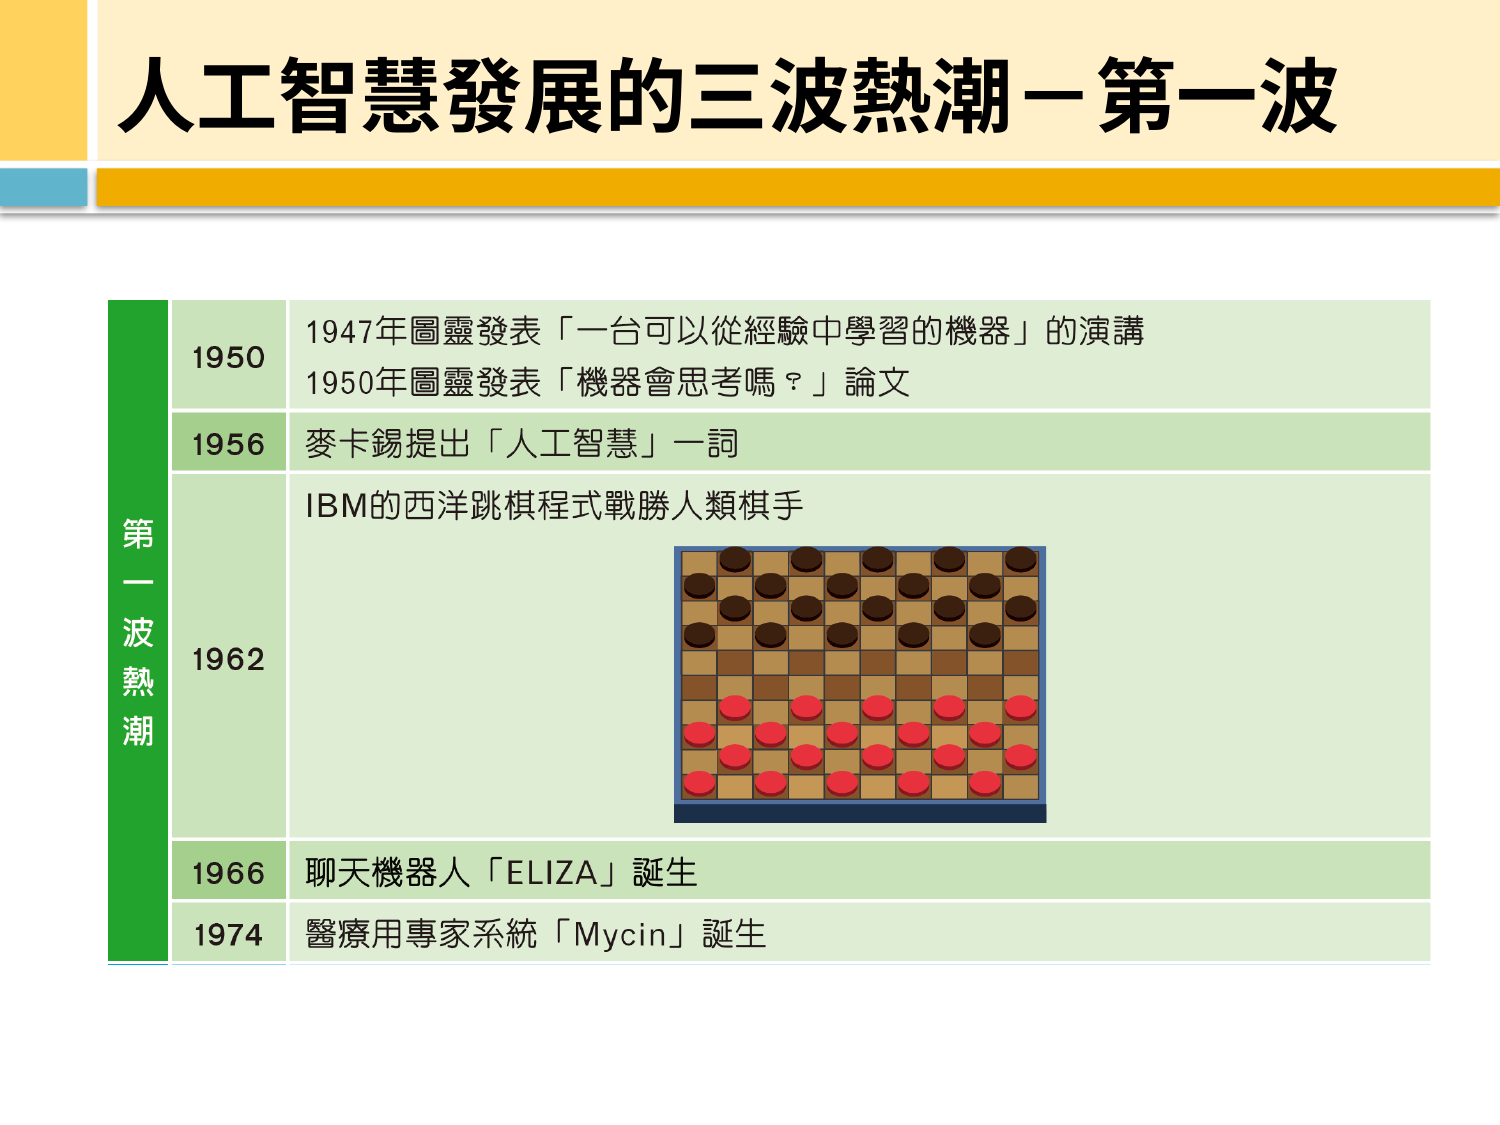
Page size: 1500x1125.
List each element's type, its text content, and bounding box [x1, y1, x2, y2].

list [100, 289, 1439, 965]
title 人工智慧發展的三波熱潮－第一波 [100, 26, 1438, 161]
